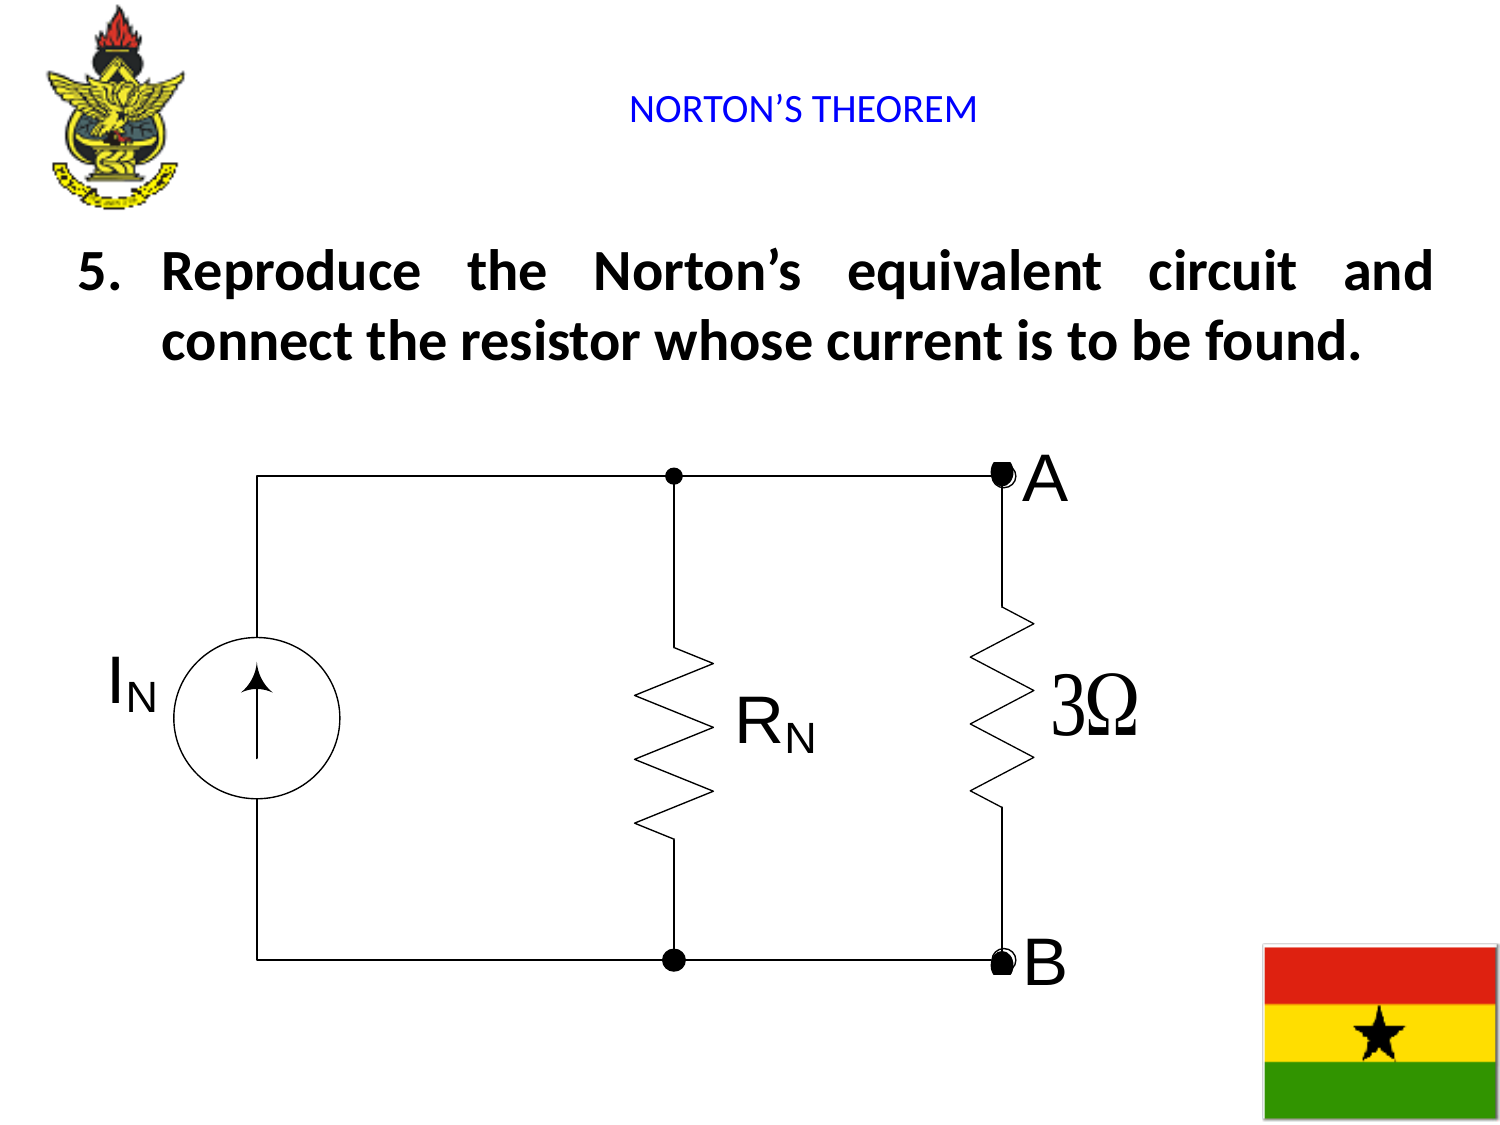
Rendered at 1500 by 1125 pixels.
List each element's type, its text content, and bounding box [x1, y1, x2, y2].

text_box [1079, 462, 1162, 976]
title NORTON’S THEOREM [229, 24, 1450, 188]
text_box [99, 424, 1076, 1013]
subtitle Reproduce the Norton’s equivalent circuit and connect the resistor whose current is to be found. [62, 224, 1450, 1100]
picture [0, 0, 226, 226]
picture [1262, 943, 1500, 1125]
